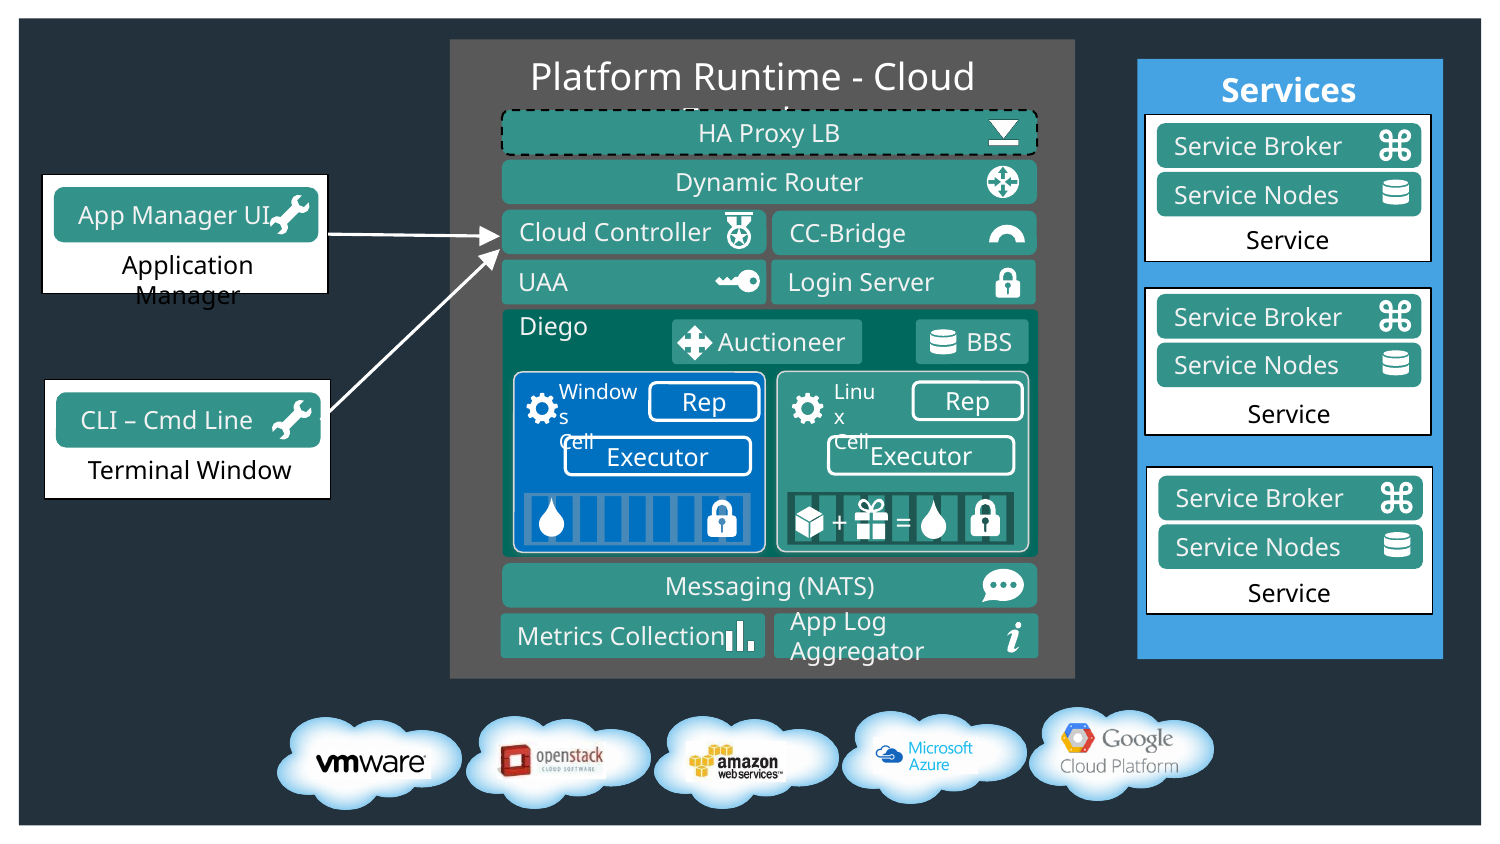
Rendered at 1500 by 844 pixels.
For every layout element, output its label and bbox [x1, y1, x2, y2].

text_box [44, 379, 331, 504]
picture [1029, 707, 1214, 805]
picture [842, 711, 1028, 808]
text_box [327, 233, 501, 237]
picture [653, 716, 839, 813]
picture [277, 717, 463, 814]
text_box [1137, 58, 1444, 660]
text_box [320, 248, 501, 421]
text_box [41, 174, 329, 299]
text_box [449, 39, 1076, 679]
picture [465, 716, 651, 813]
